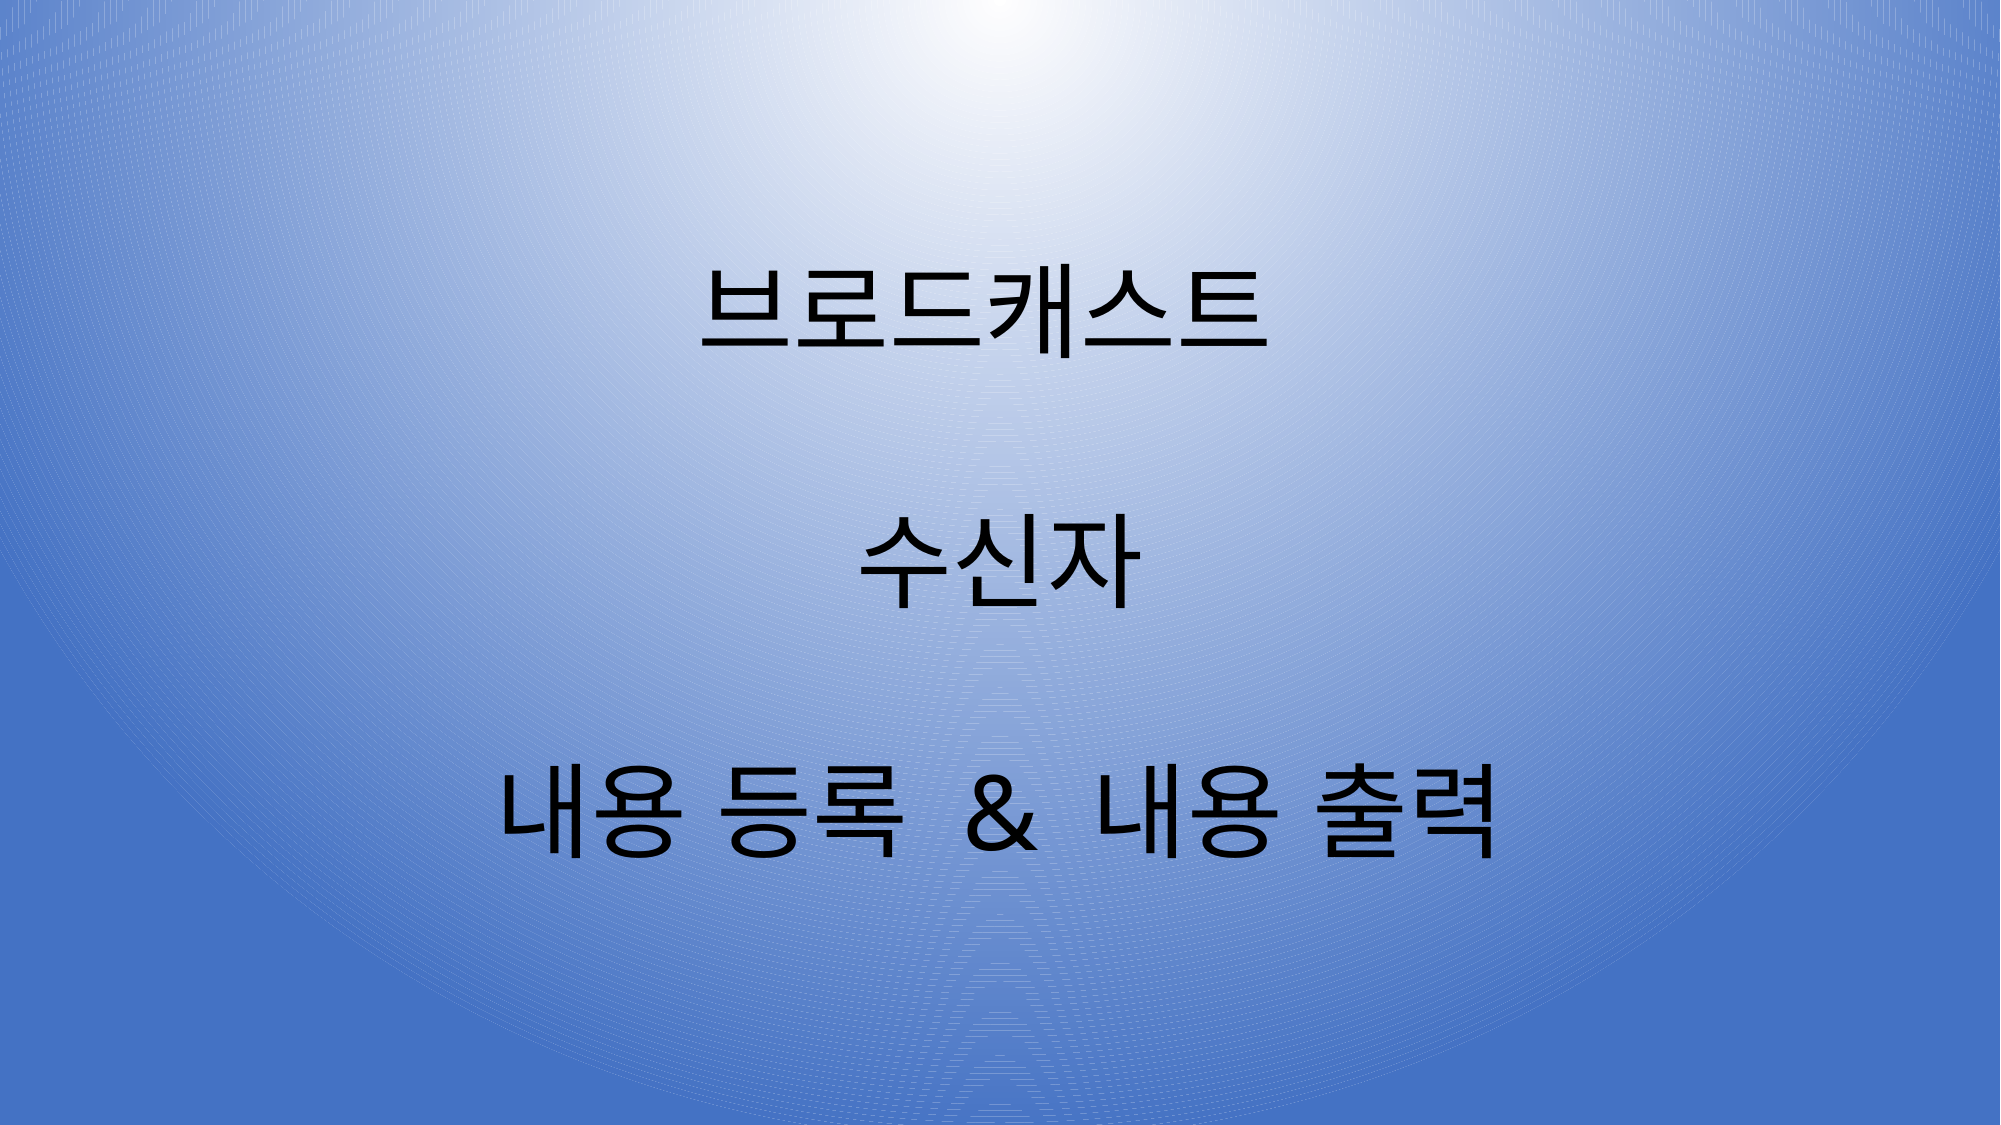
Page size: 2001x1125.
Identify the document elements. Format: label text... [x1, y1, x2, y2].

text_box 브로드캐스트 수신자 내용 등록 & 내용 출력 [443, 239, 1557, 879]
